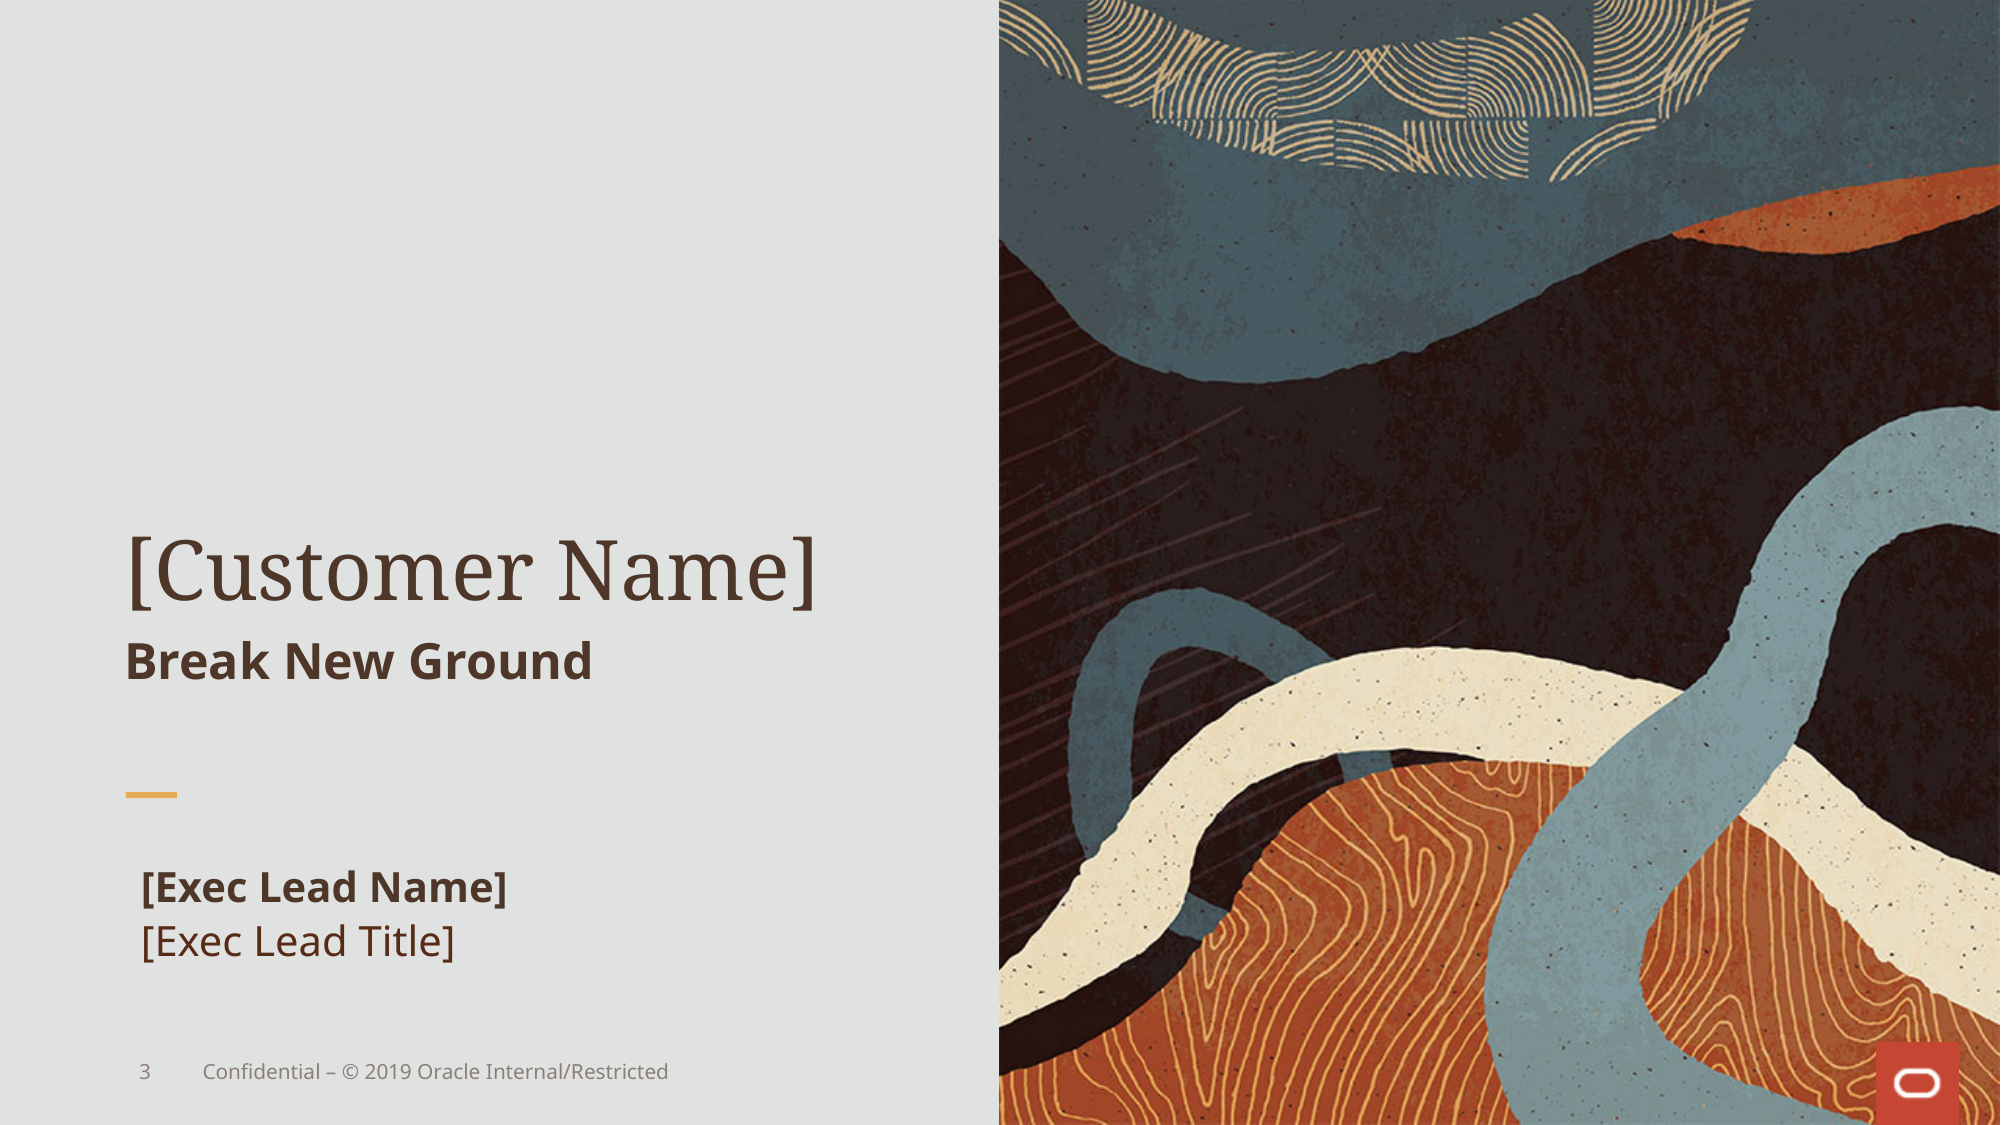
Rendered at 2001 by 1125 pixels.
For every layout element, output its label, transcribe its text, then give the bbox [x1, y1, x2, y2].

picture [999, 0, 2000, 1125]
list Break New Ground [124, 629, 932, 760]
footer Confidential – © 2019 Oracle Internal/Restricted [188, 1042, 863, 1103]
text_box [Exec Lead Title] [126, 912, 825, 1000]
text_box [Exec Lead Name] [126, 859, 825, 901]
slide_number 3 [124, 1042, 188, 1103]
title [Customer Name] [124, 268, 932, 626]
